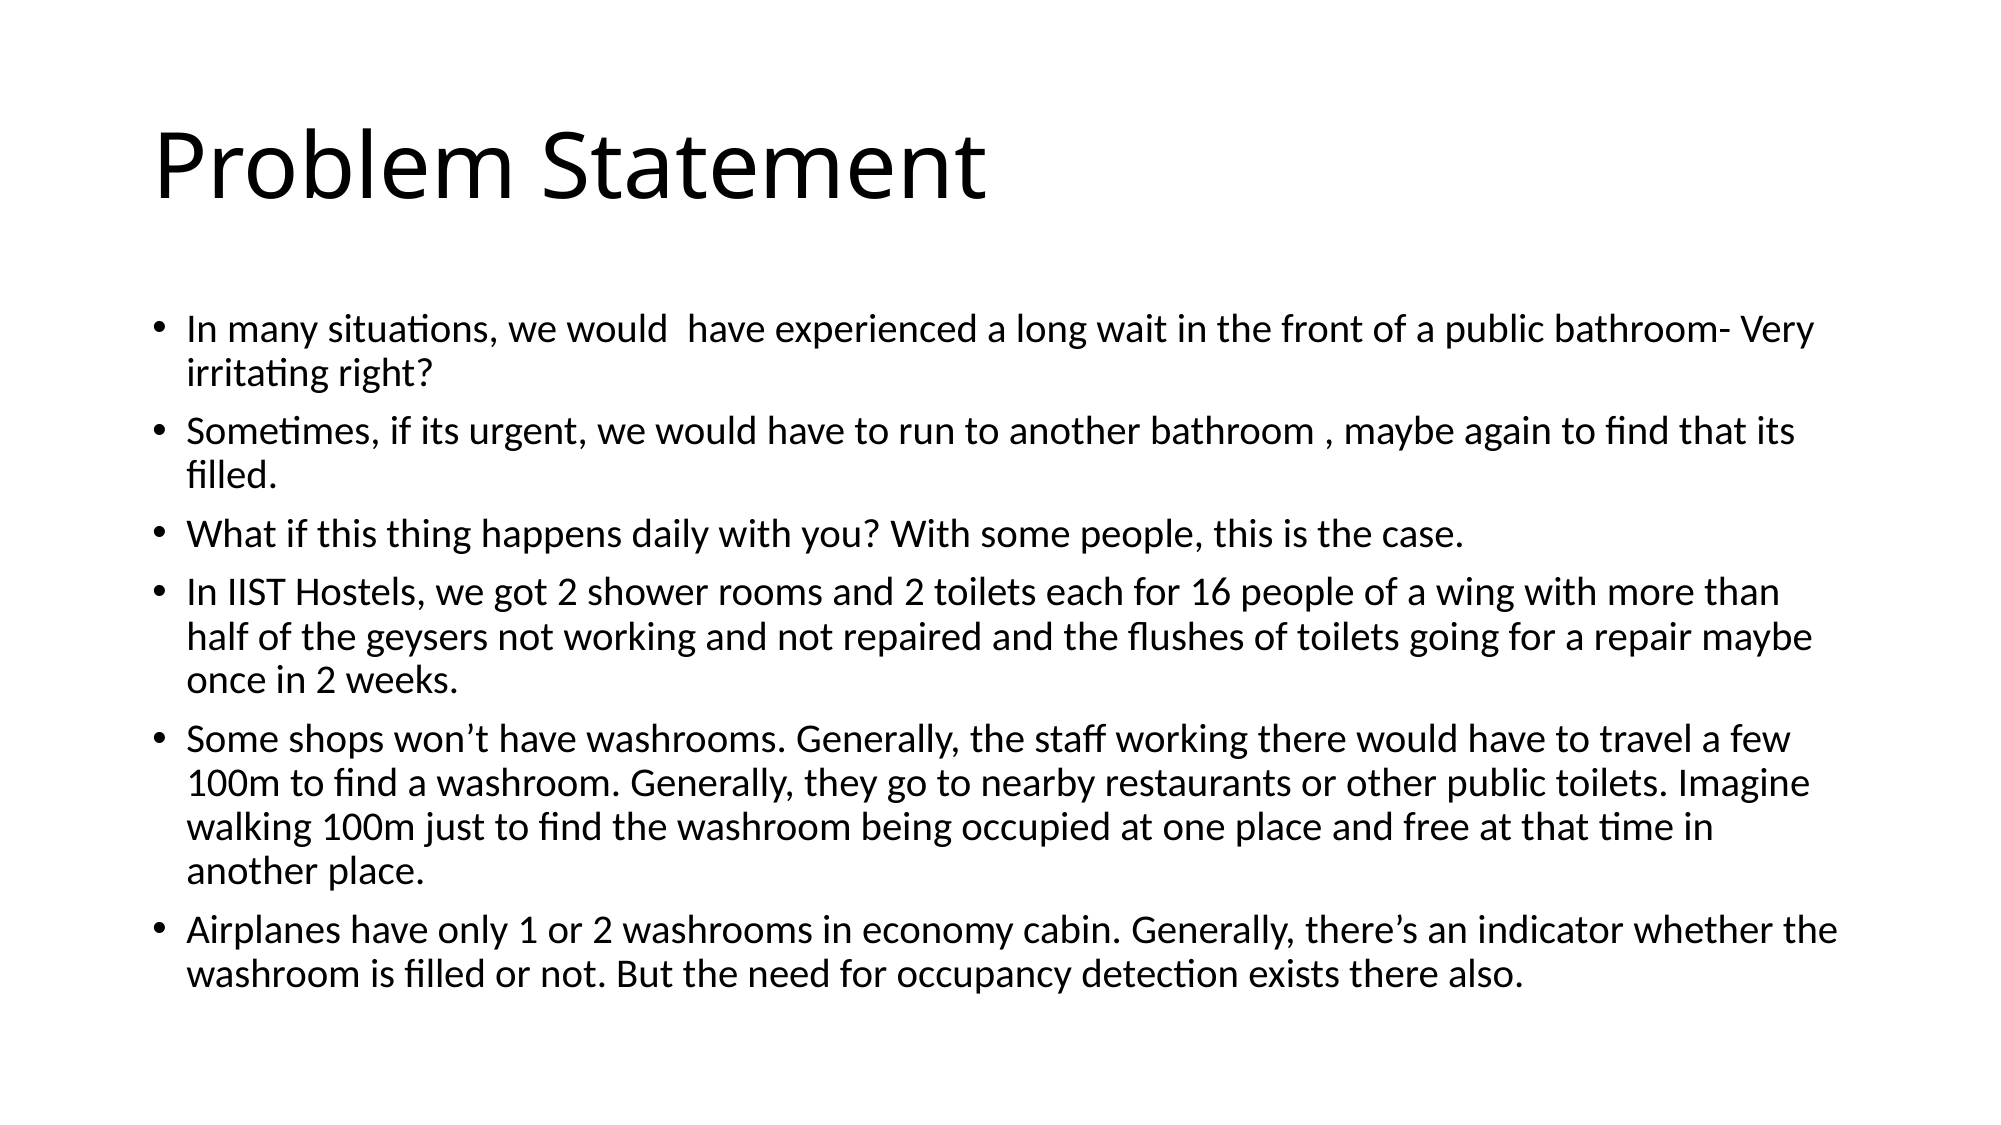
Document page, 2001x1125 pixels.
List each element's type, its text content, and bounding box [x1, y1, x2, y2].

list In many situations, we would have experienced a long wait in the front of a public bathroom- Very irritating right? Sometimes, if its urgent, we would have to run to another bathroom , maybe again to find that its filled. What if this thing happens daily with you? With some people, this is the case. In IIST Hostels, we got 2 shower rooms and 2 toilets each for 16 people of a wing with more than half of the geysers not working and not repaired and the flushes of toilets going for a repair maybe once in 2 weeks. Some shops won’t have washrooms. Generally, the staff working there would have to travel a few 100m to find a washroom. Generally, they go to nearby restaurants or other public toilets. Imagine walking 100m just to find the washroom being occupied at one place and free at that time in another place. Airplanes have only 1 or 2 washrooms in economy cabin. Generally, there’s an indicator whether the washroom is filled or not. But the need for occupancy detection exists there also. [137, 299, 1863, 1014]
title Problem Statement [137, 59, 1863, 278]
